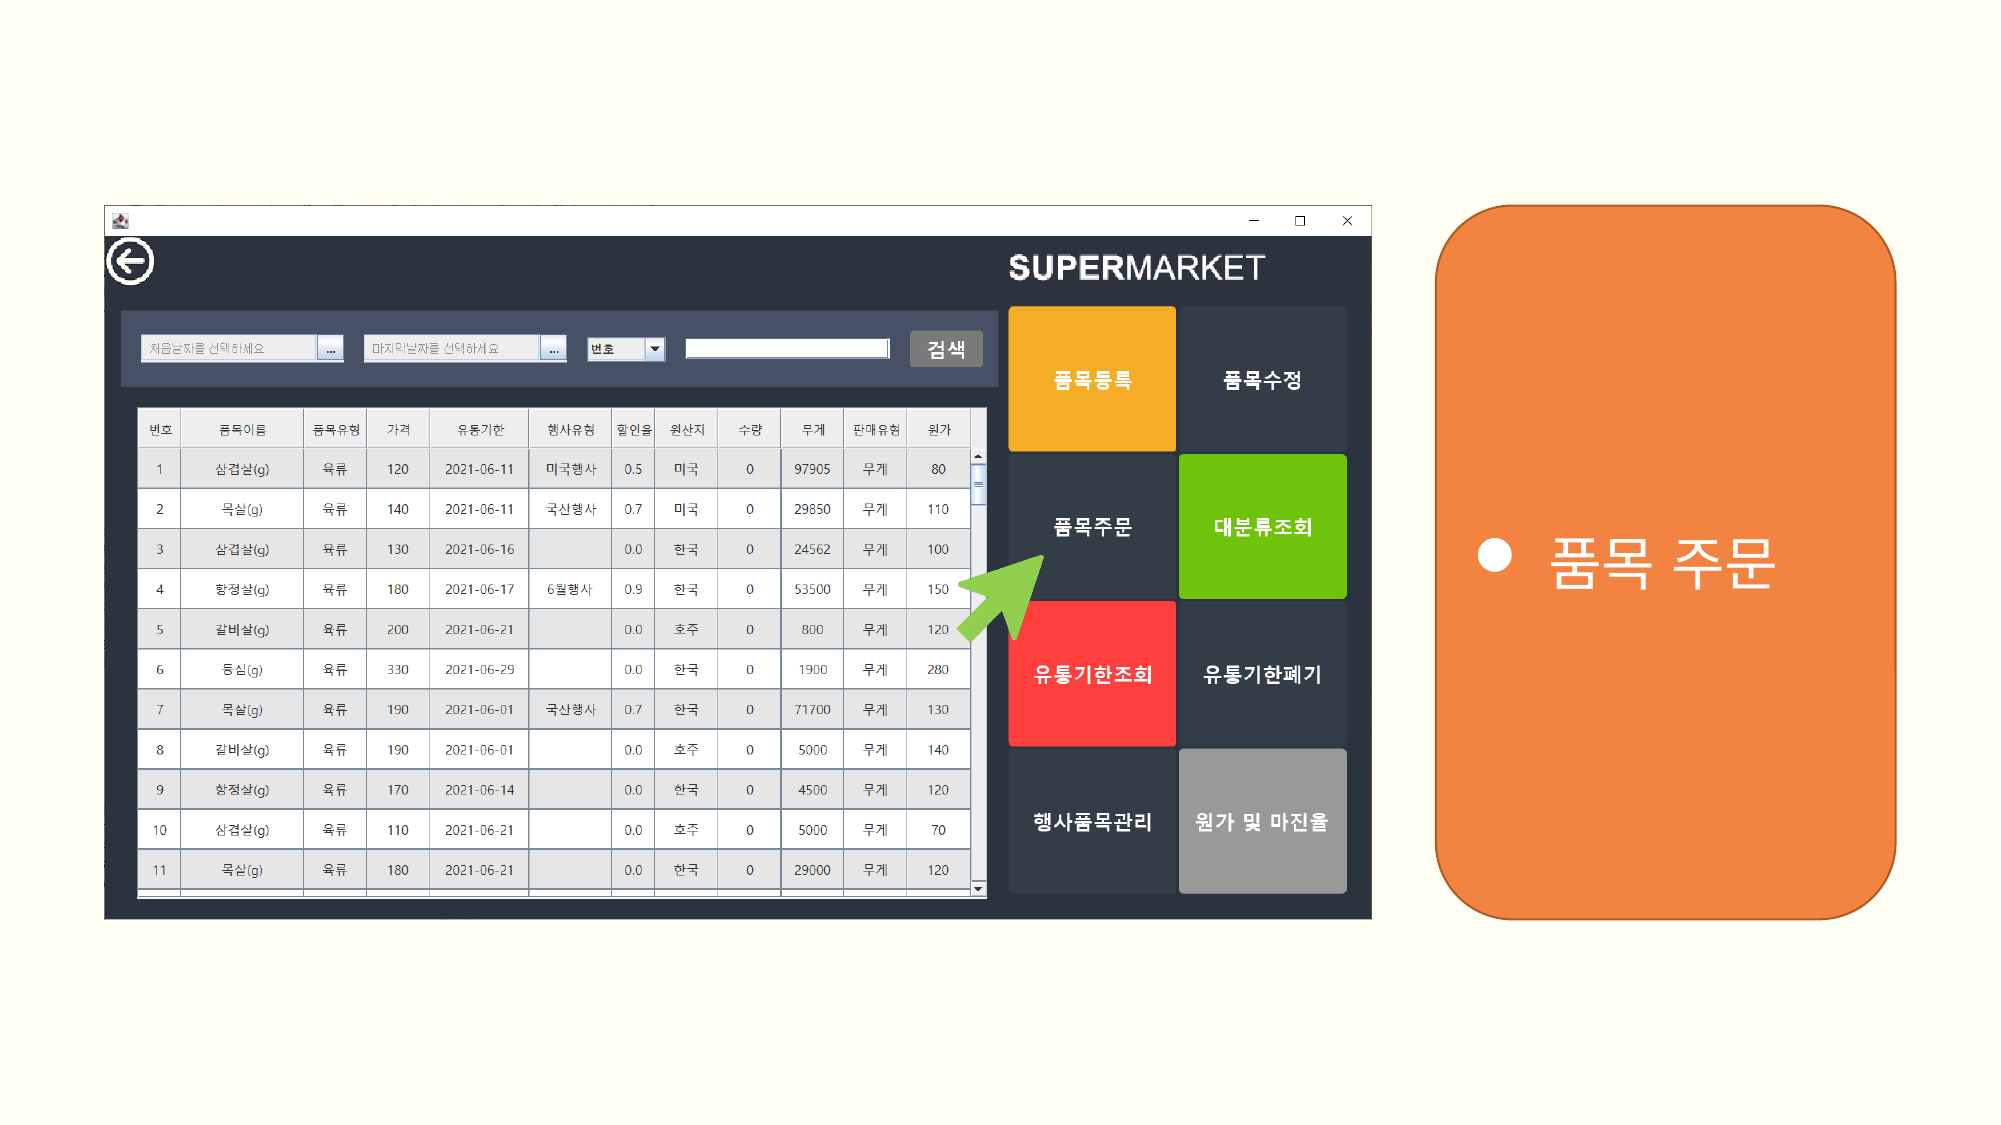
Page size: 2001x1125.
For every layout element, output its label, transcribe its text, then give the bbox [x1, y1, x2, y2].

picture [104, 205, 1372, 920]
text_box 품목 주문 [1434, 204, 1897, 921]
